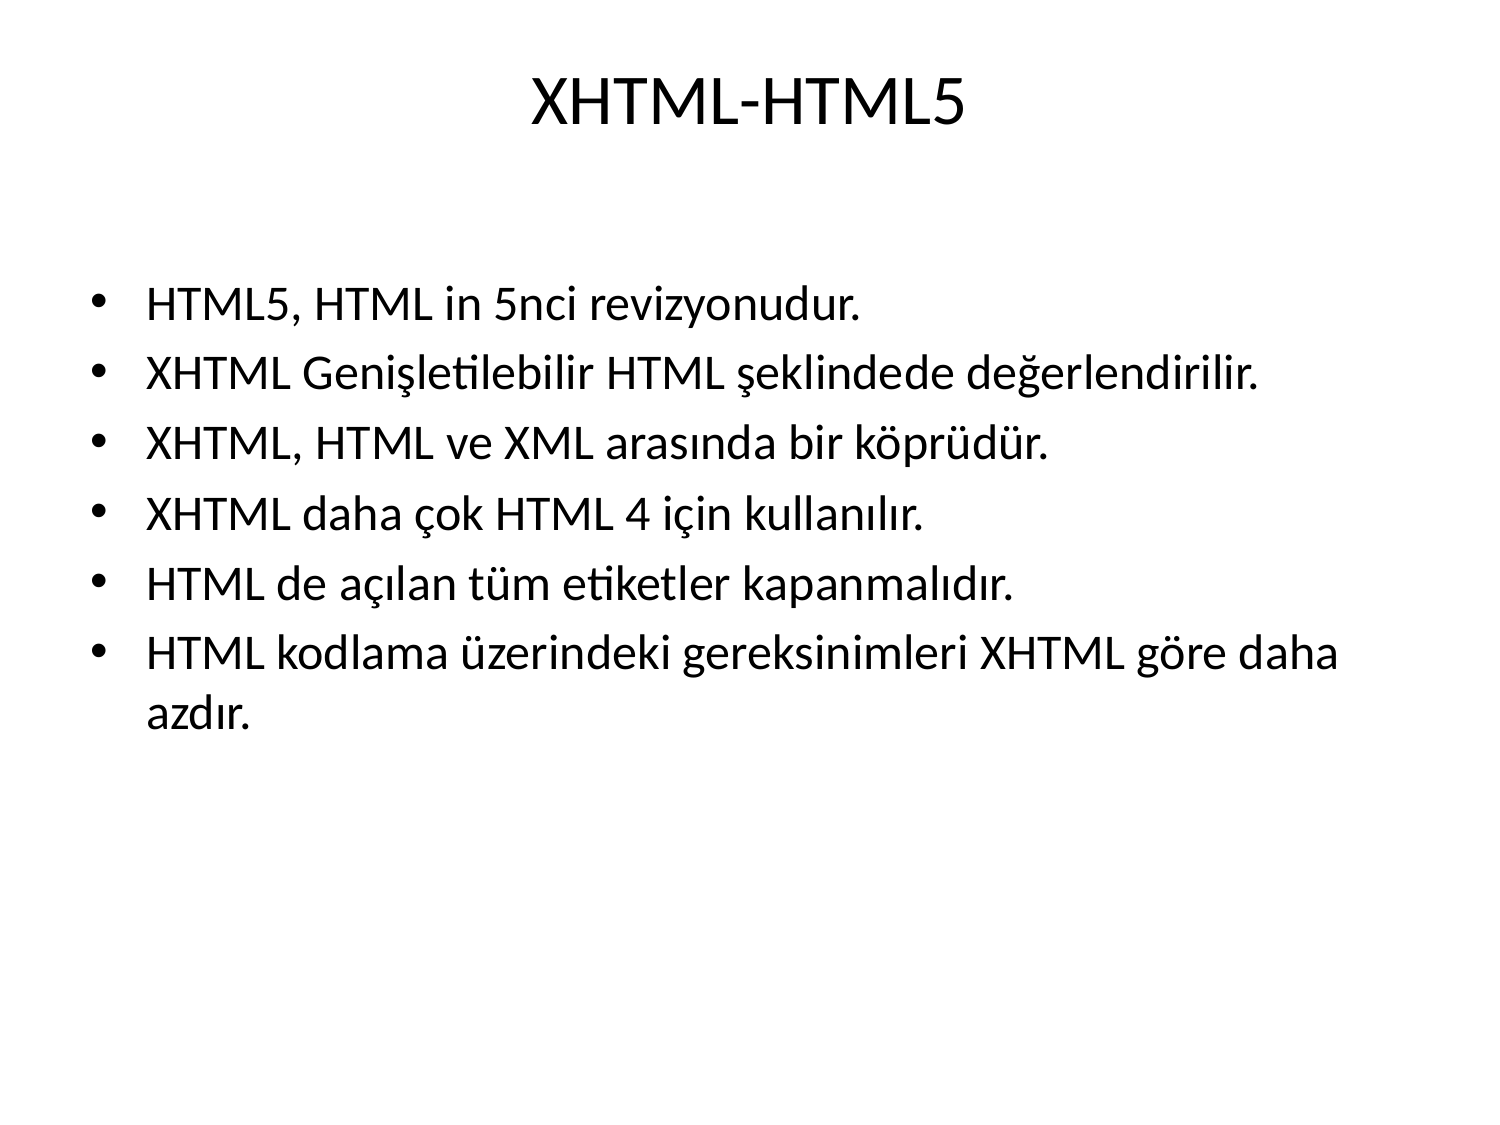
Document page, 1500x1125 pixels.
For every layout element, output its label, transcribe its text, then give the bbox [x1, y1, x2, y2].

title XHTML-HTML5 [75, 45, 1425, 233]
list HTML5, HTML in 5nci revizyonudur. XHTML Genişletilebilir HTML şeklindede değerlendirilir. XHTML, HTML ve XML arasında bir köprüdür. XHTML daha çok HTML 4 için kullanılır. HTML de açılan tüm etiketler kapanmalıdır. HTML kodlama üzerindeki gereksinimleri XHTML göre daha azdır. [75, 262, 1425, 1005]
